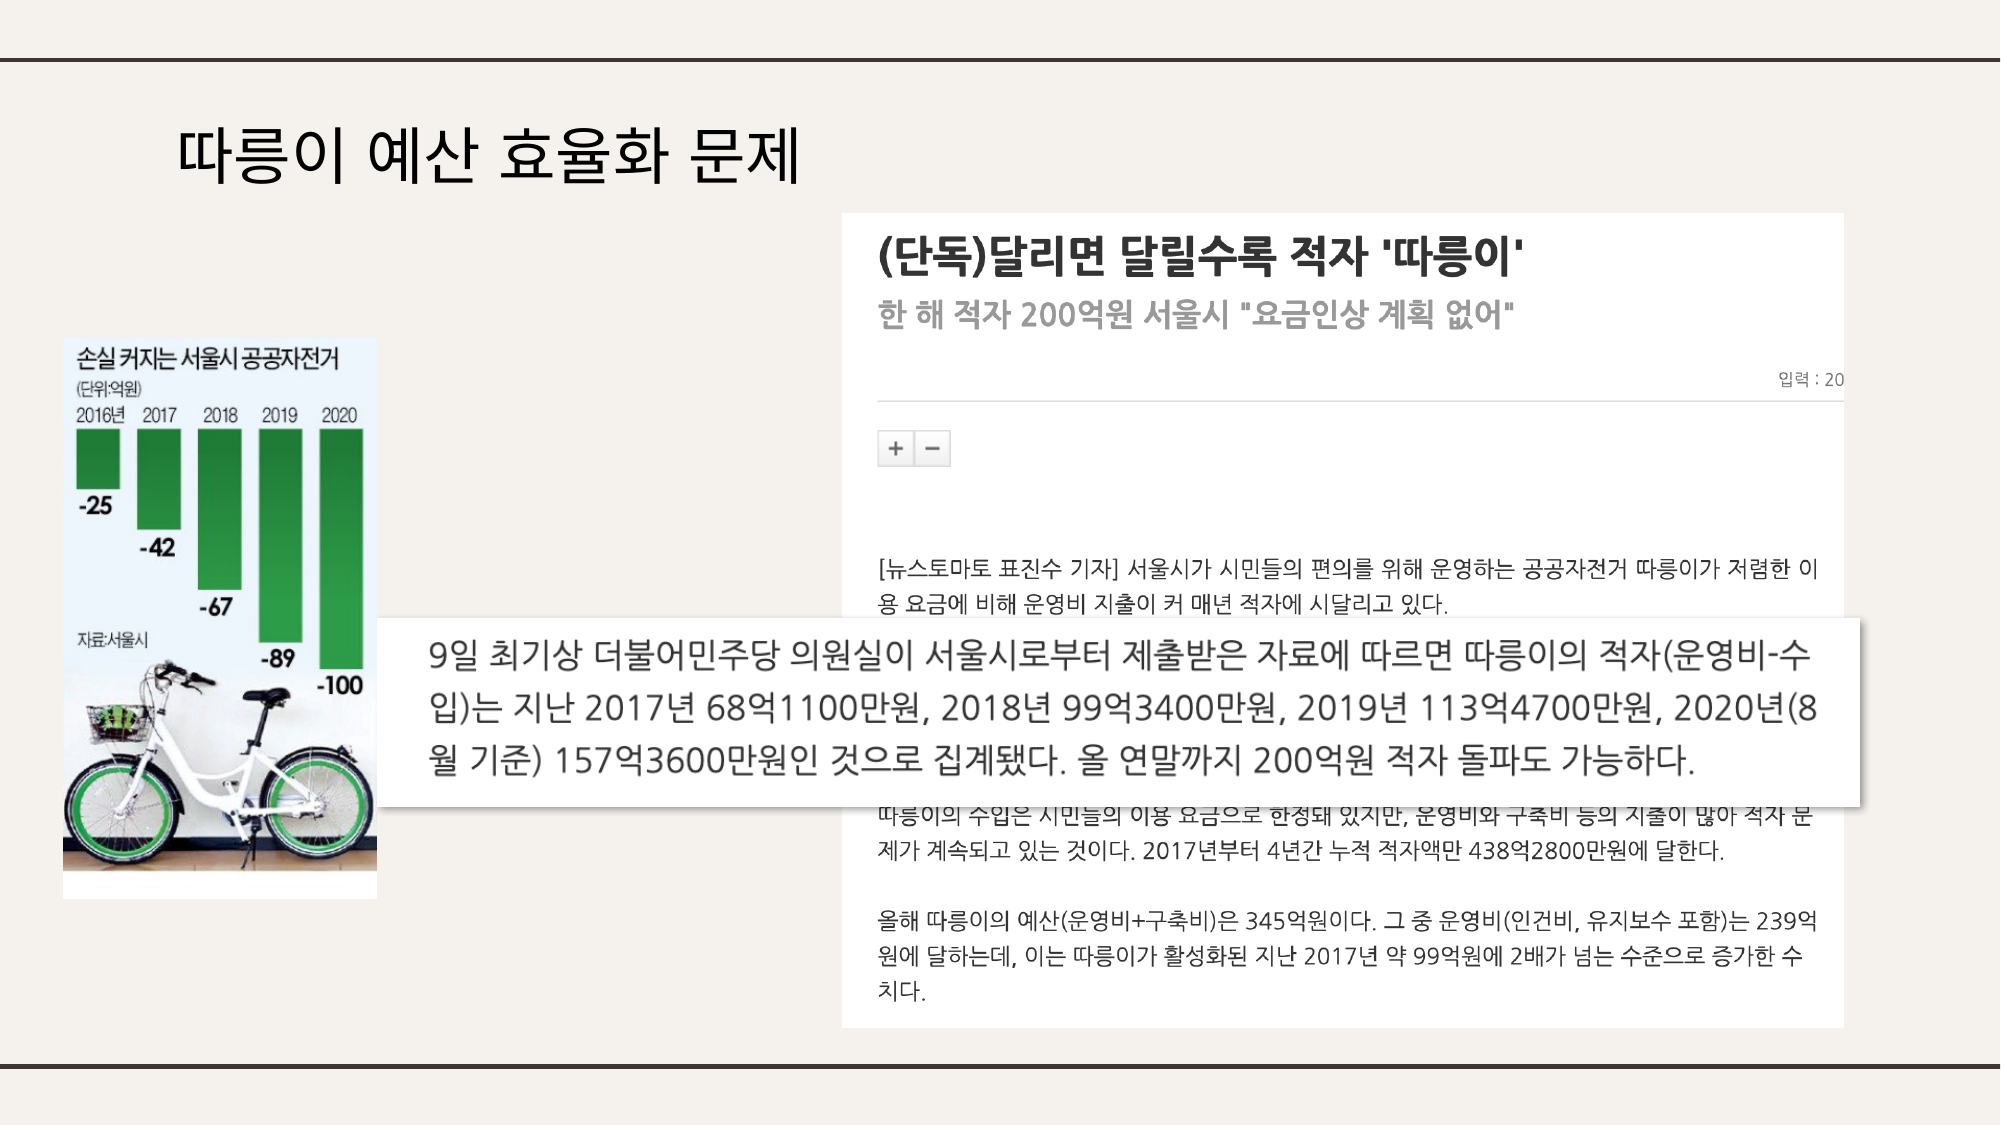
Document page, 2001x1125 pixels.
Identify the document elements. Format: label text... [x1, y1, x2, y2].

picture [63, 212, 1860, 1028]
title 따릉이 예산 효율화 문제 [156, 97, 1486, 223]
